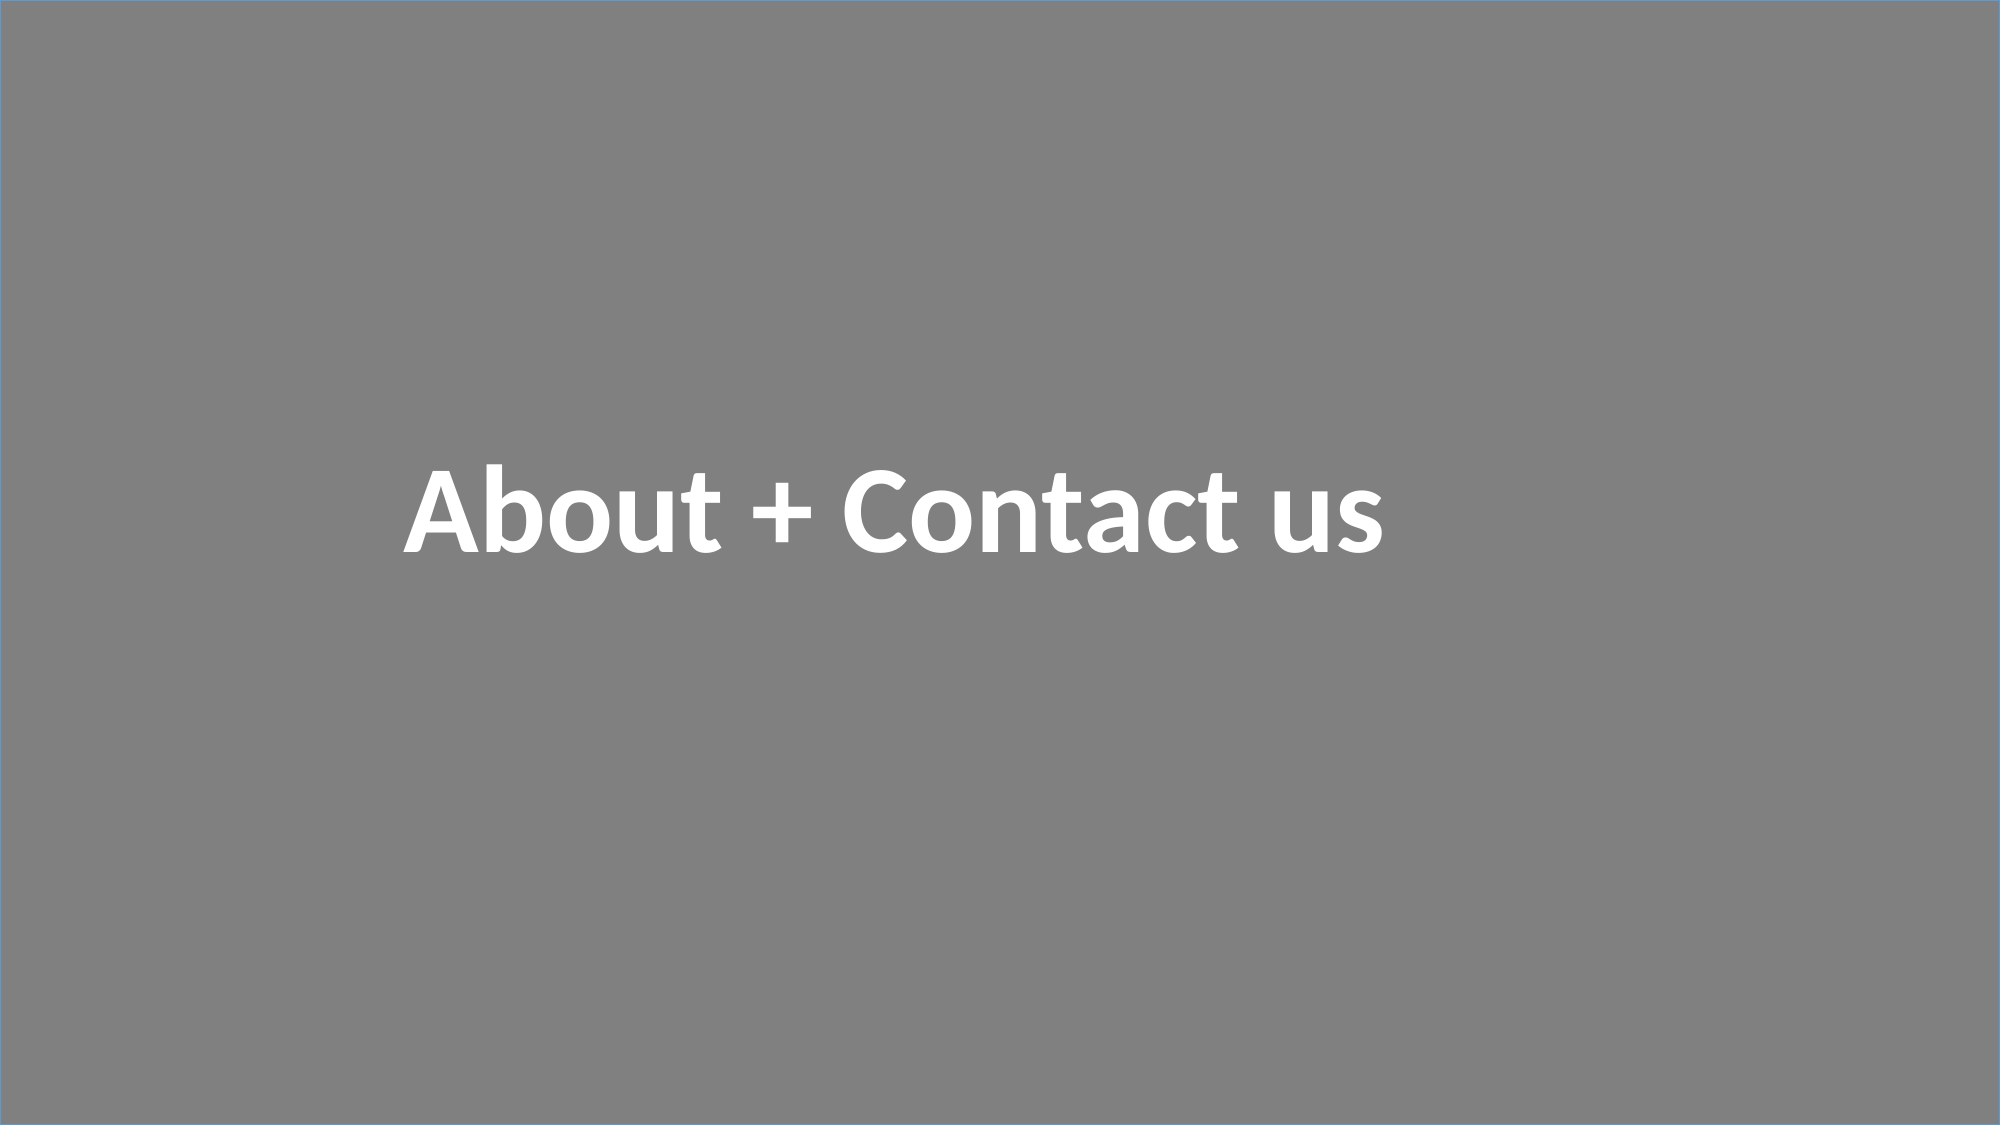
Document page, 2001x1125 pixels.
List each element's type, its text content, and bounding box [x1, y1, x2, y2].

text_box About + Contact us [388, 419, 1731, 585]
text_box [0, 0, 2000, 1125]
